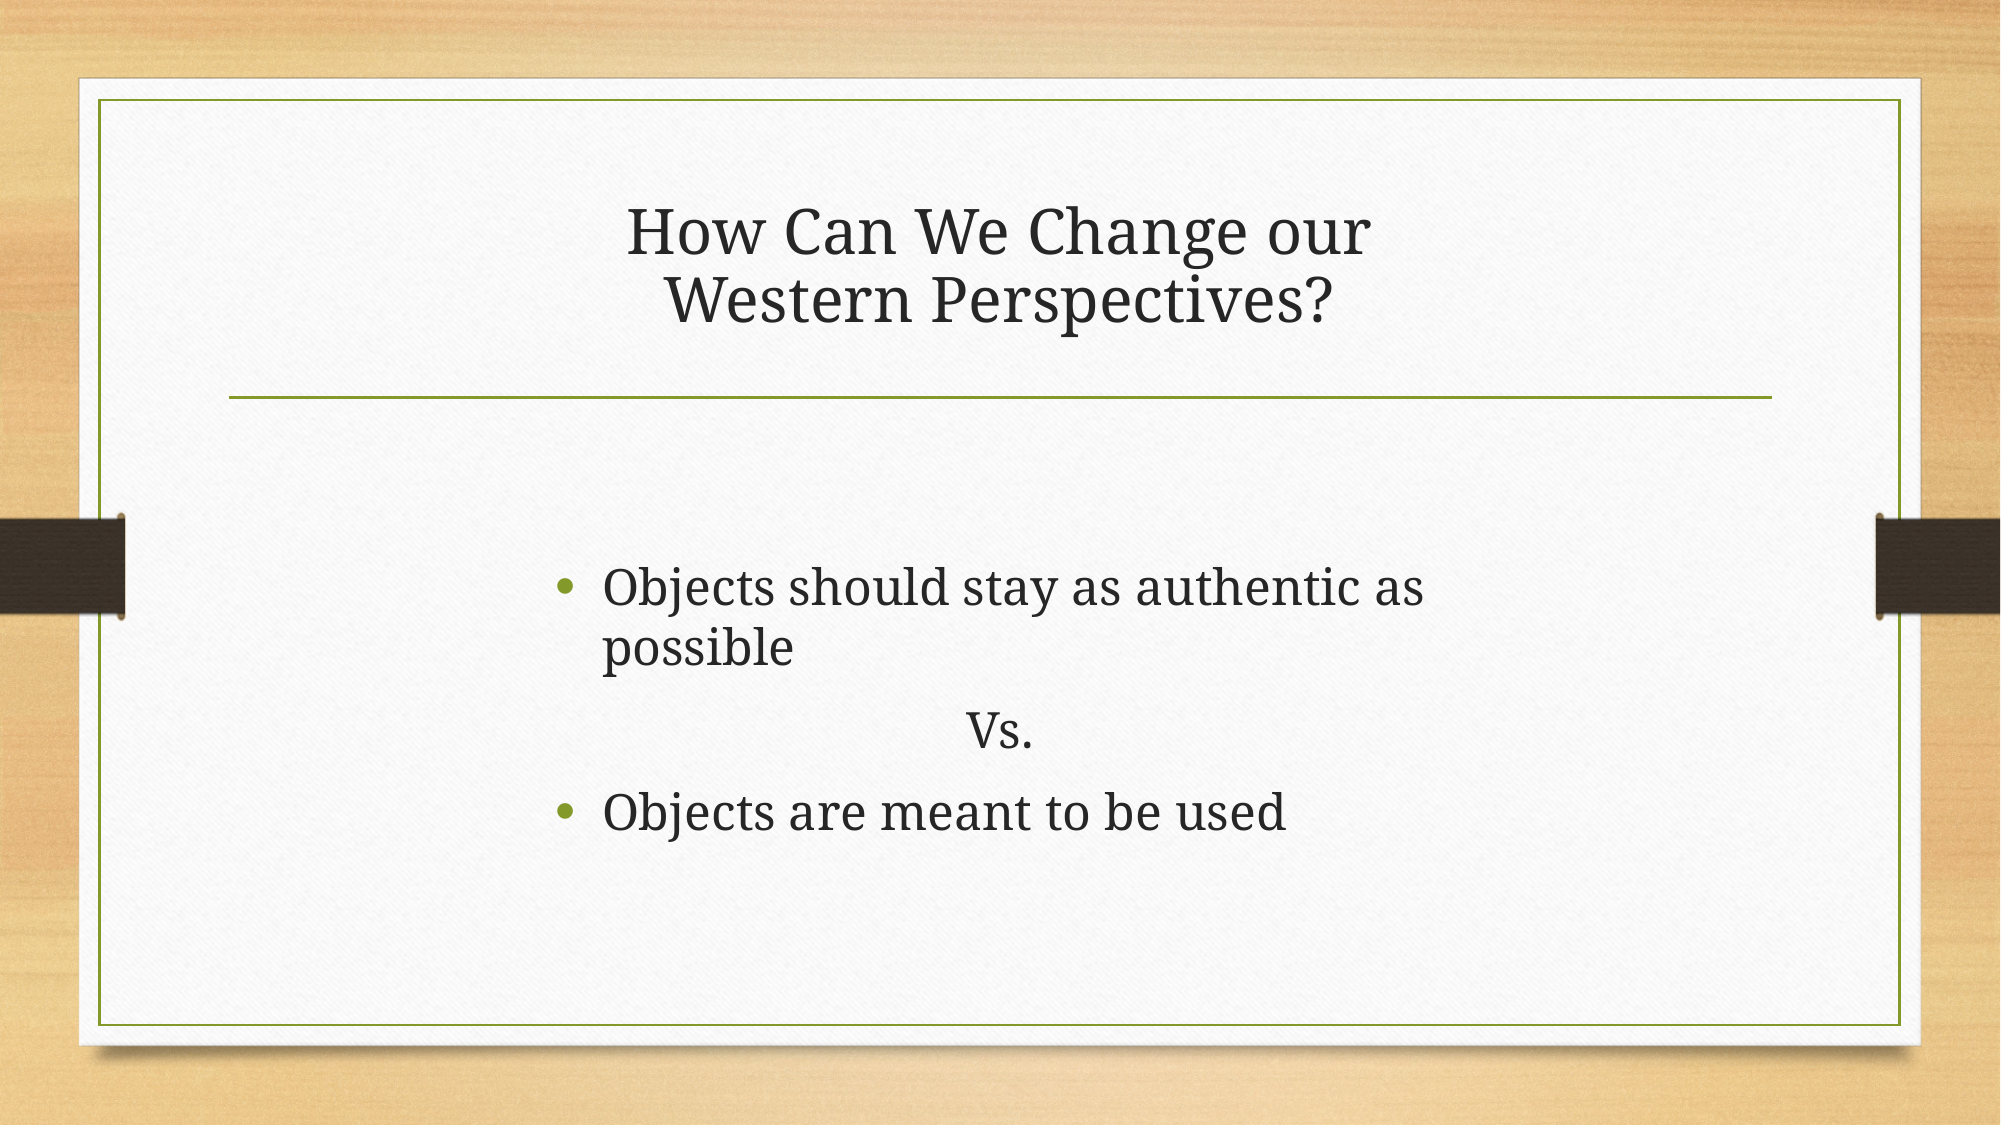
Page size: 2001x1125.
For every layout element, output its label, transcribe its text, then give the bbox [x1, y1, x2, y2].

title How Can We Change our Western Perspectives? [605, 161, 1394, 375]
list Objects should stay as authentic as possible Vs. Objects are meant to be used [540, 548, 1460, 859]
picture [0, 0, 2001, 1125]
